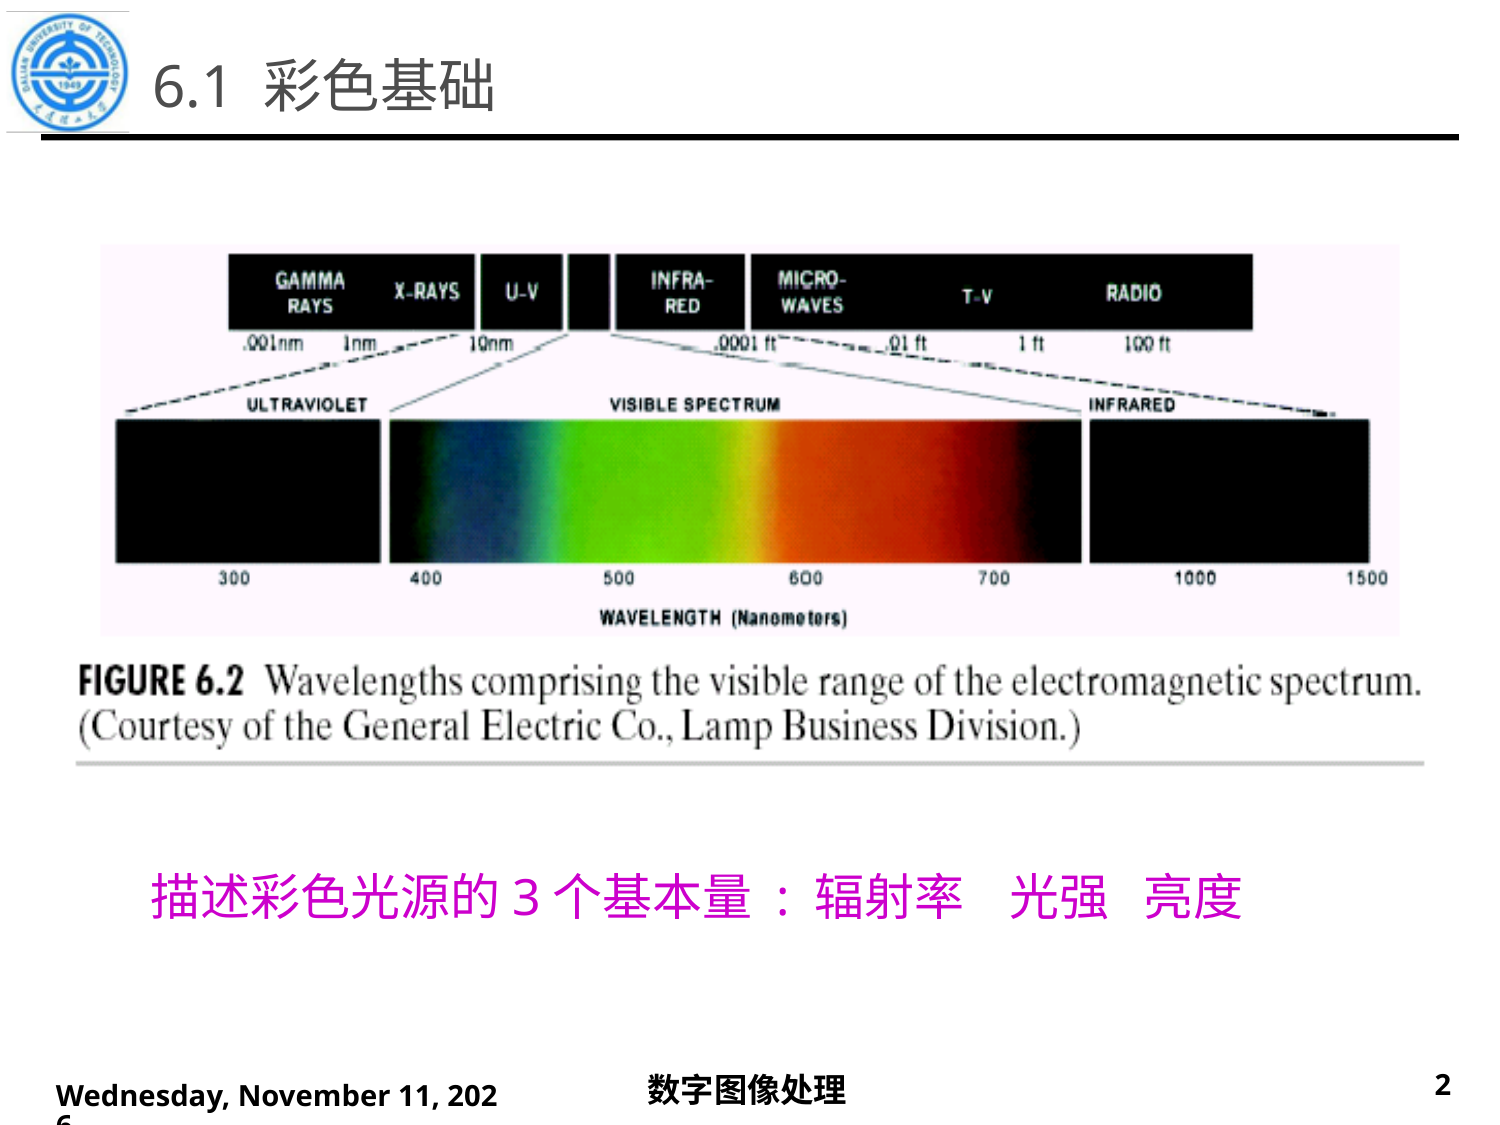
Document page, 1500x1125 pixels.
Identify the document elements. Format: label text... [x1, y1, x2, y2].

text_box 描述彩色光源的3个基本量 : 辐射率 光强 亮度 [135, 857, 1412, 933]
title 6.1 彩色基础 [137, 43, 1457, 128]
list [64, 231, 1433, 776]
picture [6, 10, 130, 136]
